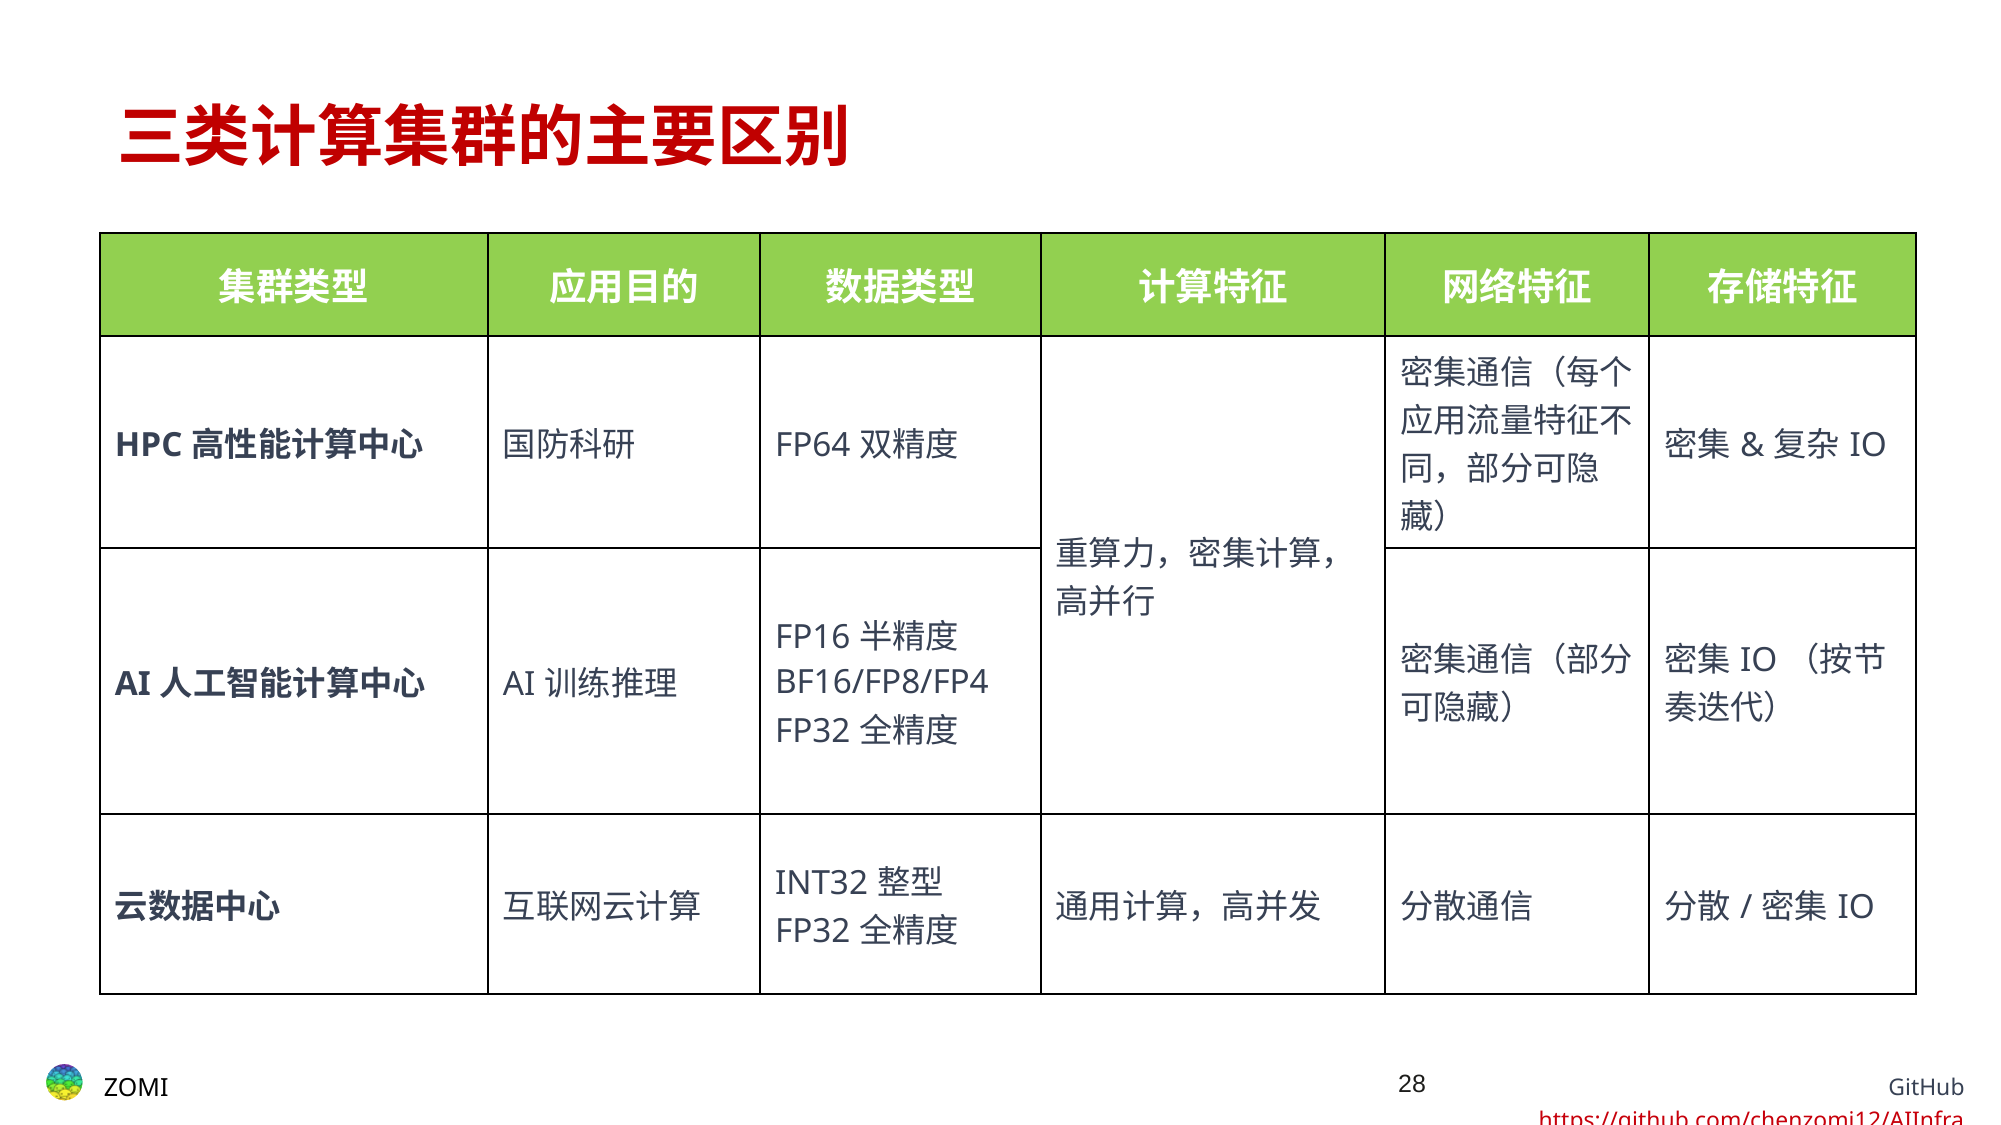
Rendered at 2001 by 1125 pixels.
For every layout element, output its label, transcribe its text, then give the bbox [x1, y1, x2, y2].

table_cell 分散通信 [1386, 815, 1648, 993]
table_cell FP16半精度 BF16/FP8/FP4 FP32全精度 [761, 549, 1040, 813]
table_cell 密集IO（按节奏迭代） [1650, 549, 1915, 813]
table_cell 分散/密集IO [1650, 815, 1915, 993]
table_header 存储特征 [1650, 234, 1915, 335]
table_cell AI人工智能计算中心 [101, 549, 487, 813]
table_cell 通用计算，高并发 [1042, 815, 1384, 993]
table_cell 互联网云计算 [489, 815, 759, 993]
table_cell 云数据中心 [101, 815, 487, 993]
title 三类计算集群的主要区别 [102, 85, 1901, 183]
table_cell AI训练推理 [489, 549, 759, 813]
table_cell 密集&复杂IO [1650, 337, 1915, 547]
table_cell INT32整型 FP32全精度 [761, 815, 1040, 993]
table_header 网络特征 [1386, 234, 1648, 335]
table_cell 密集通信（每个应用流量特征不同，部分可隐藏） [1386, 337, 1648, 547]
table_header 数据类型 [761, 234, 1040, 335]
table_header 计算特征 [1042, 234, 1384, 335]
table_cell HPC高性能计算中心 [101, 337, 487, 547]
table_header 集群类型 [101, 234, 487, 335]
table_cell 国防科研 [489, 337, 759, 547]
picture [47, 1065, 82, 1100]
table_cell 密集通信（部分可隐藏） [1386, 549, 1648, 813]
table_cell 重算力，密集计算，高并行 [1042, 337, 1384, 813]
table_cell FP64双精度 [761, 337, 1040, 547]
table_header 应用目的 [489, 234, 759, 335]
